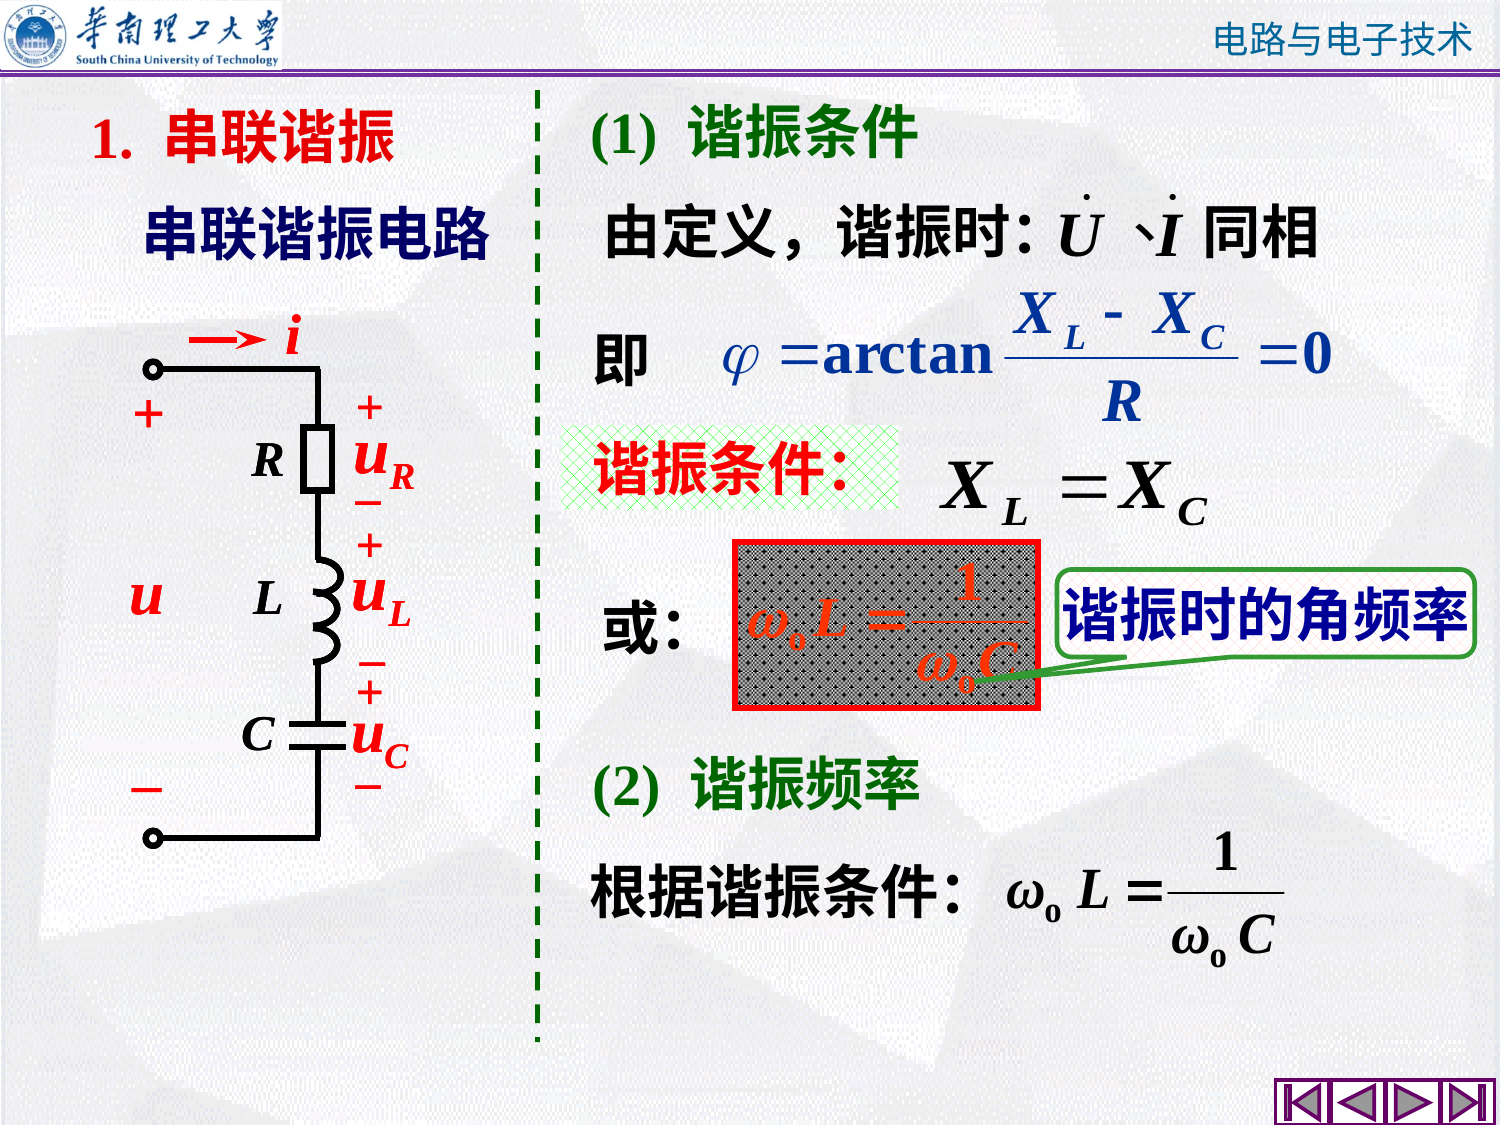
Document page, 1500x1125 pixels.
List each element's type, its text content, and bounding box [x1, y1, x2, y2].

text_box 根据谐振条件： [574, 847, 997, 933]
picture [1, 77, 1500, 1125]
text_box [585, 544, 1036, 705]
text_box (1) 谐振条件 [575, 87, 935, 173]
text_box 谐振条件： [560, 425, 899, 510]
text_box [997, 812, 1292, 980]
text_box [923, 437, 1222, 544]
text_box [577, 274, 1341, 433]
text_box 串联谐振电路 [126, 191, 506, 268]
text_box 谐振时的角频率 [1036, 569, 1475, 676]
picture [1, 0, 1500, 70]
text_box (2) 谐振频率 [577, 739, 951, 825]
title 1. 串联谐振 [75, 90, 575, 191]
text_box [537, 187, 1335, 280]
